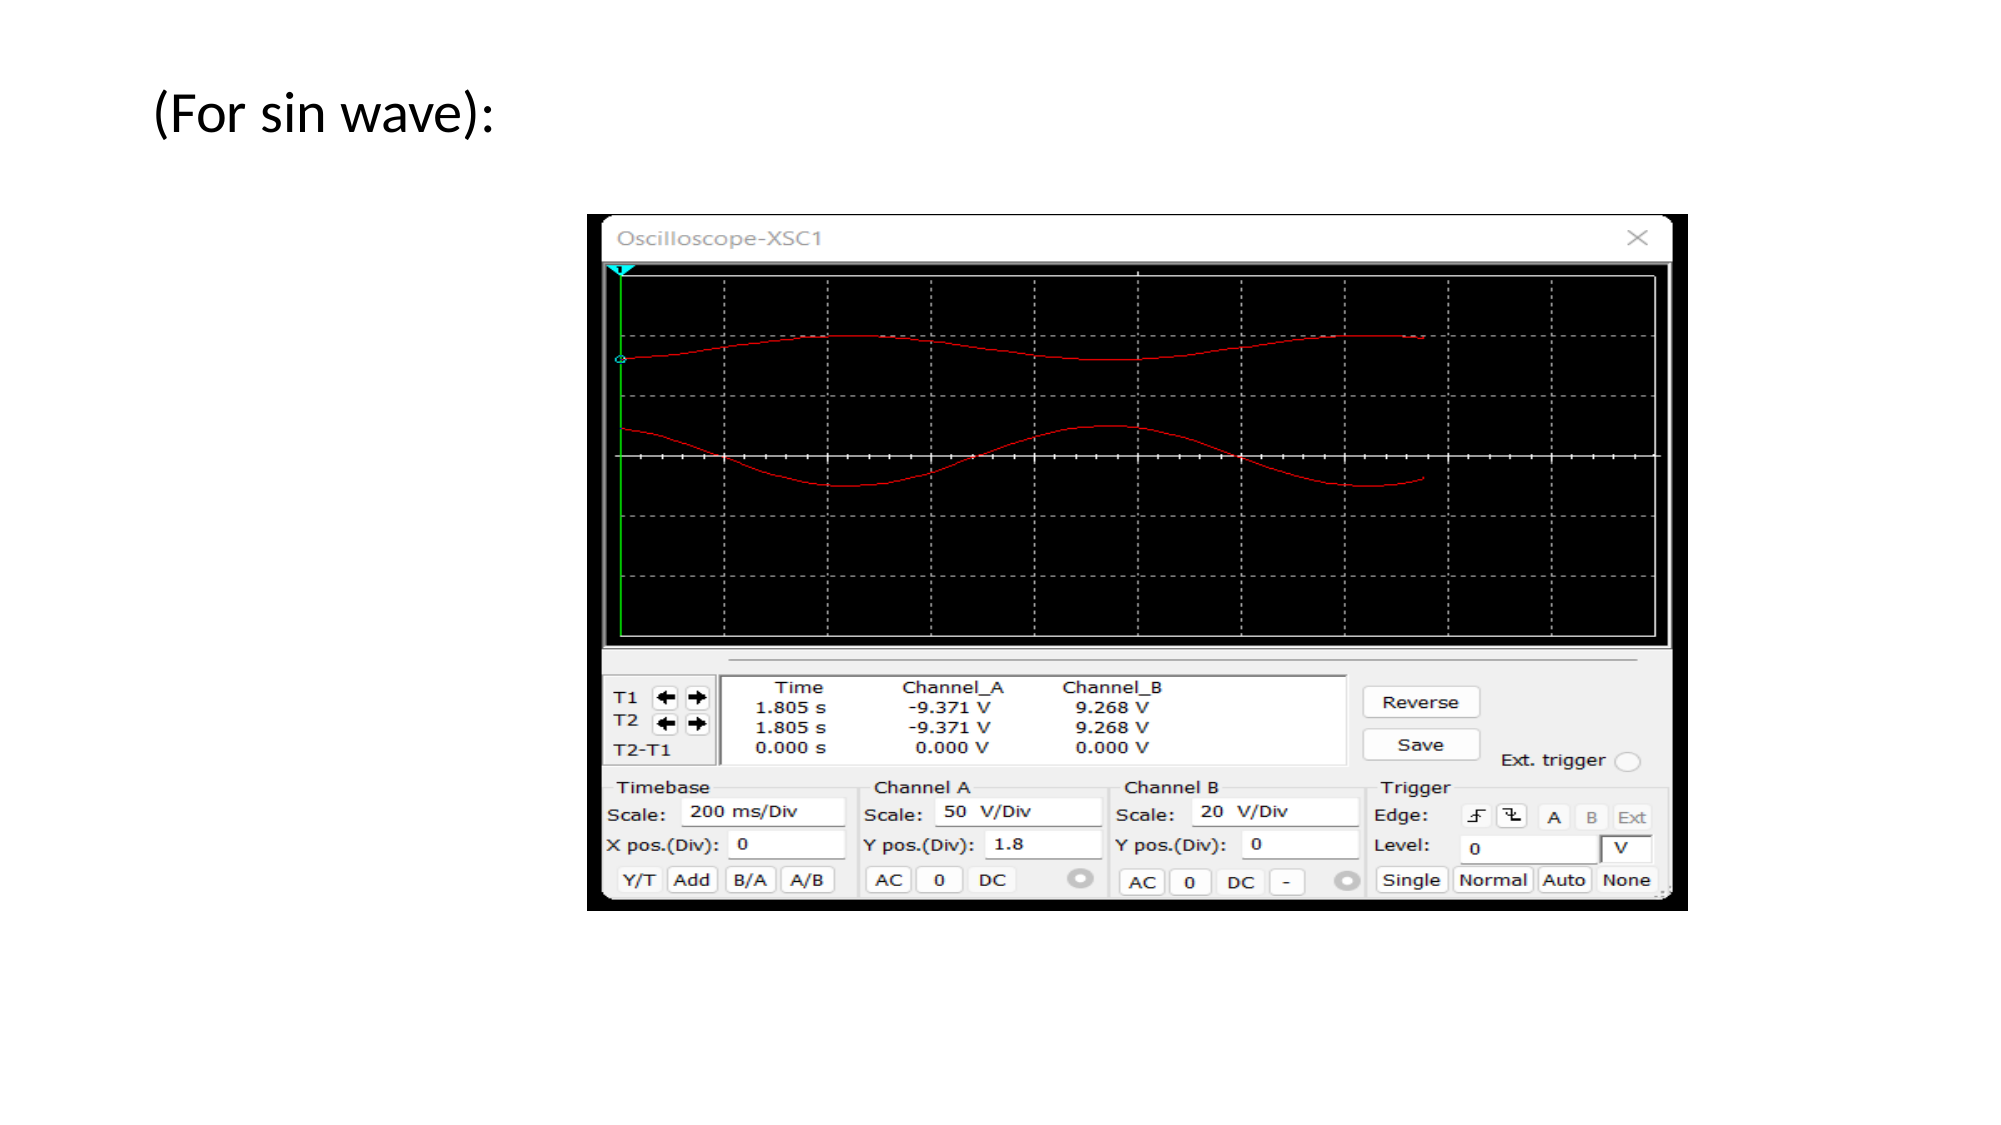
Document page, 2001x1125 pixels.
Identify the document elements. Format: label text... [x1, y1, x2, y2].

list (For sin wave): [137, 74, 1863, 1014]
picture [587, 214, 1688, 911]
